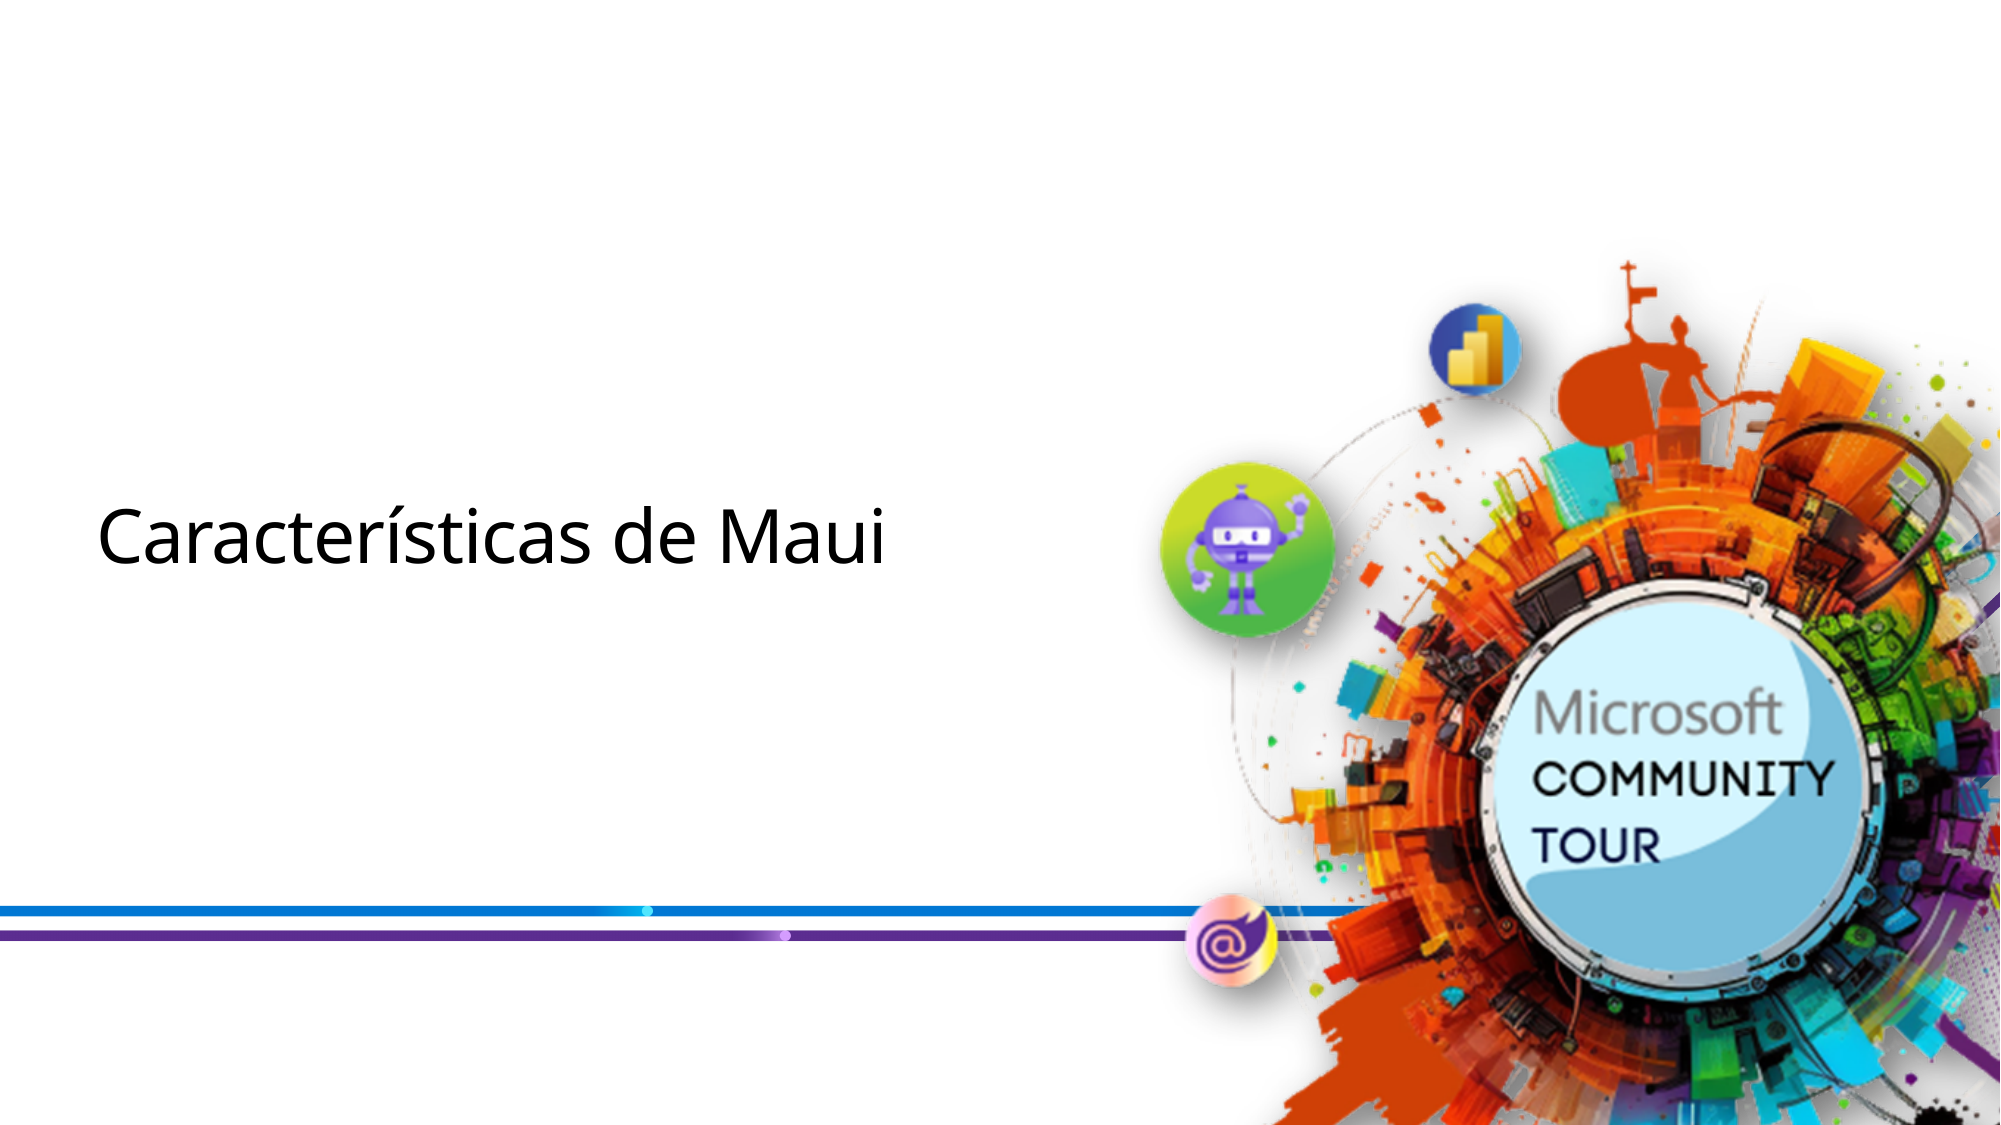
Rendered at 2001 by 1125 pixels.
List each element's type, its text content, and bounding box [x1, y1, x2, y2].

title Características de Maui [96, 498, 1084, 580]
picture [0, 205, 2000, 1125]
